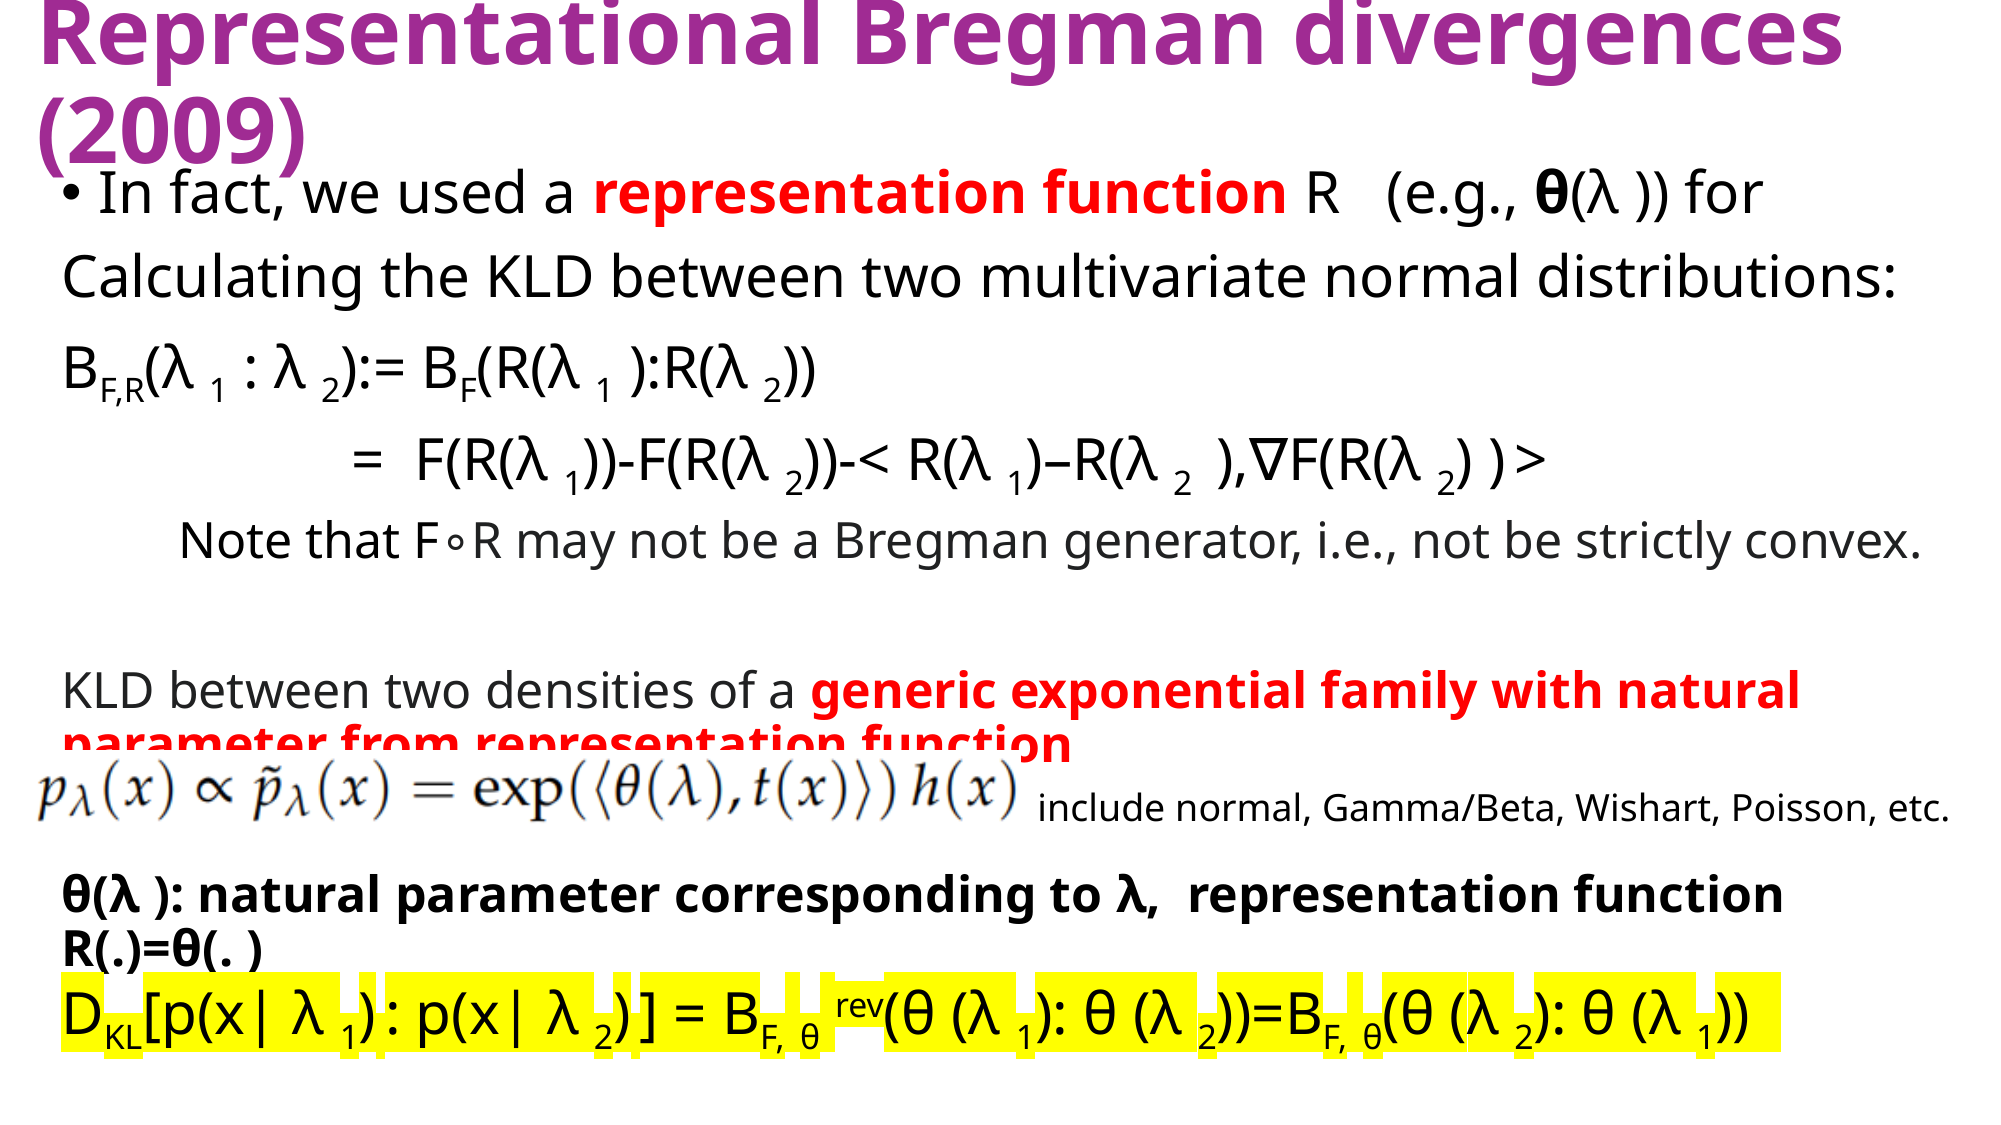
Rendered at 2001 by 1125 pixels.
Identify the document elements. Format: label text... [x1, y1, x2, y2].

text_box include normal, Gamma/Beta, Wishart, Poisson, etc. [1022, 776, 1966, 837]
text_box DKL[p(x| λ 1) : p(x| λ 2) ] = BF, θ rev(θ (λ 1): θ (λ 2))=BF, θ(θ (λ 2): θ (λ 1)) [46, 968, 1991, 1064]
title Representational Bregman divergences (2009) [21, 0, 1954, 194]
picture [20, 750, 1022, 850]
list In fact, we used a representation function R (e.g., θ(λ )) for Calculating the KLD between two multivariate normal distributions: BF,R(λ 1 : λ 2):= BF(R(λ 1 ):R(λ 2)) = F(R(λ 1))-F(R(λ 2))-< R(λ 1)–R(λ 2 ),∇F(R(λ 2) ) > Note that F∘R may not be a Bregman generator, i.e., not be strictly convex. KLD between two densities of a generic exponential family with natural parameter from representation function θ(λ ): natural parameter corresponding to λ, representation function R(.)=θ(. ) [46, 156, 2000, 1060]
